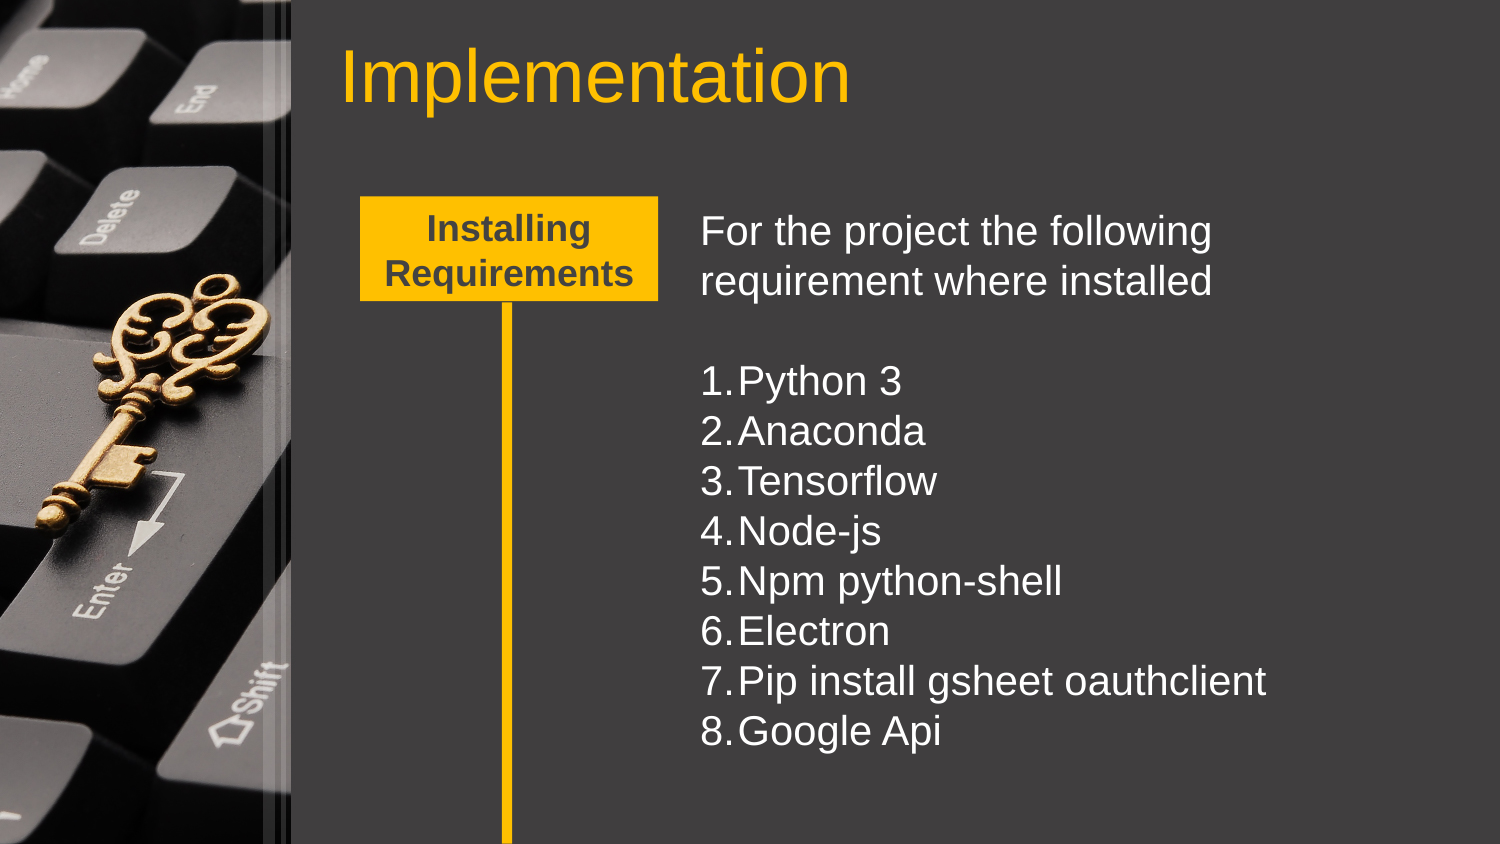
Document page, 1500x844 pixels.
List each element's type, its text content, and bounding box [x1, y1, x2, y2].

text_box For the project the following requirement where installed Python 3 Anaconda Tensorflow Node-js Npm python-shell Electron Pip install gsheet oauthclient Google Api [685, 196, 1395, 762]
text_box Installing Requirements [360, 196, 659, 302]
list Implementation [324, 25, 1471, 120]
picture [0, 0, 1500, 844]
text_box [500, 300, 514, 844]
